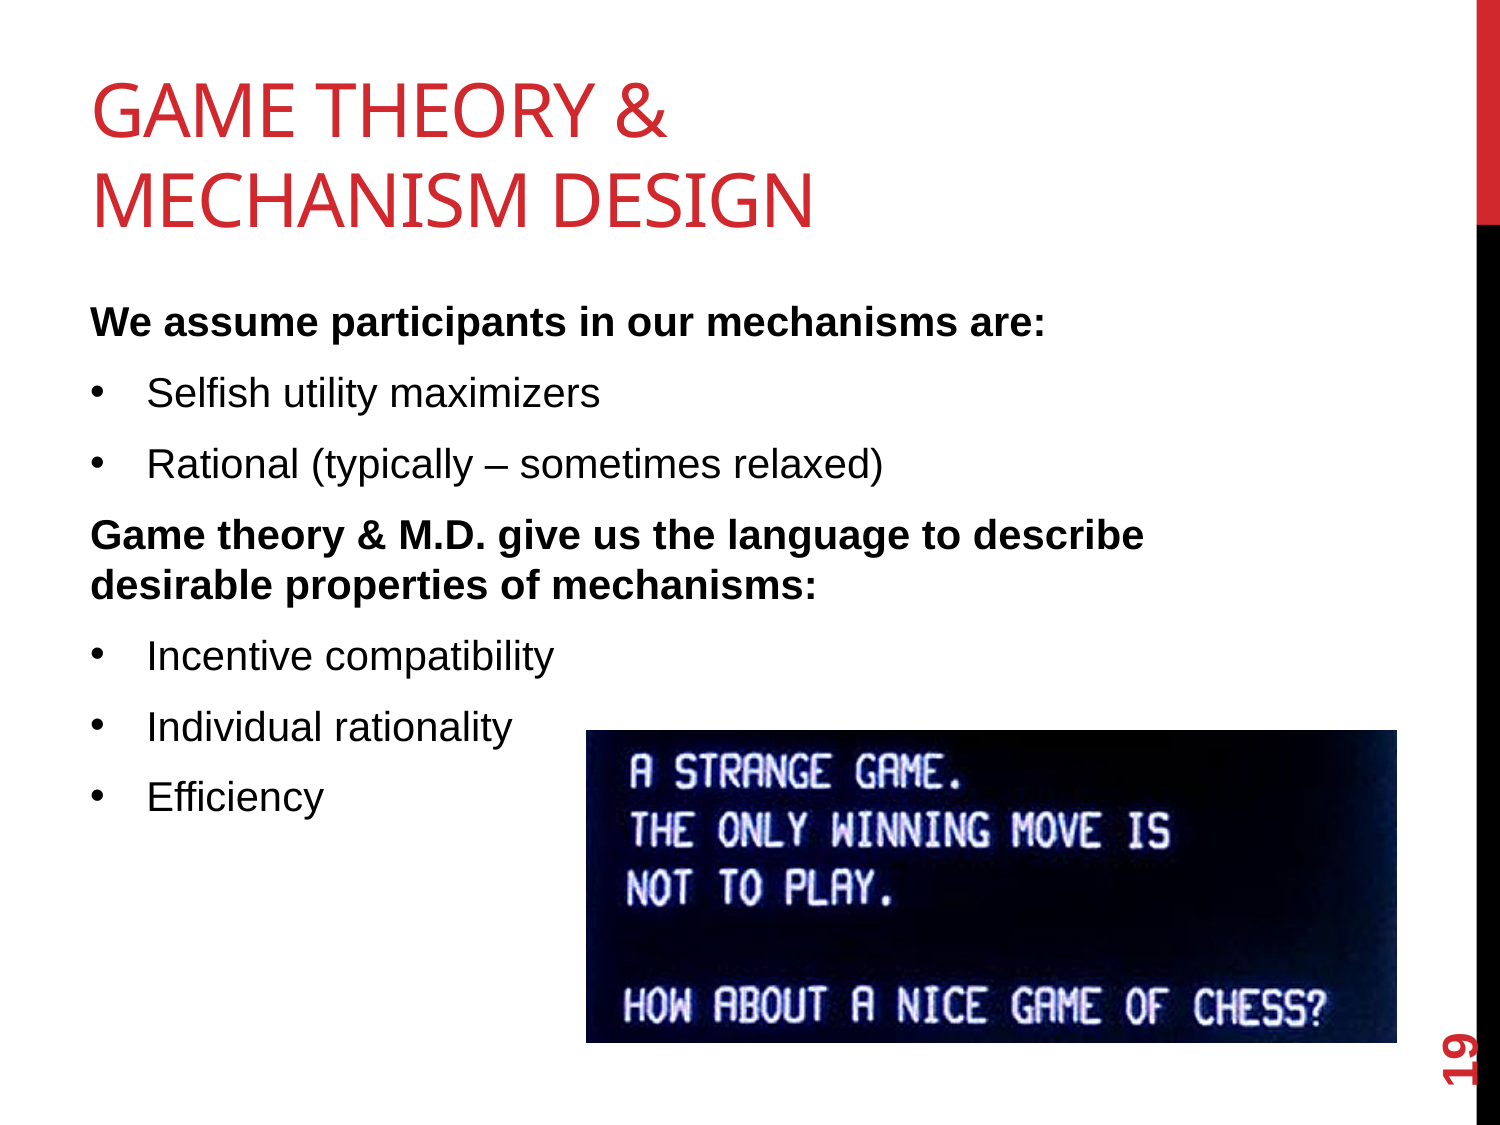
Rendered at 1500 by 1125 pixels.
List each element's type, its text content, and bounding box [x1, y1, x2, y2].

slide_number 19 [1427, 887, 1488, 1104]
list We assume participants in our mechanisms are: Selfish utility maximizers Rational (typically – sometimes relaxed) Game theory & M.D. give us the language to describe desirable properties of mechanisms: Incentive compatibility Individual rationality Efficiency [75, 287, 1325, 1005]
title Game Theory & Mechanism Design [75, 25, 1025, 250]
picture [585, 729, 1397, 1043]
